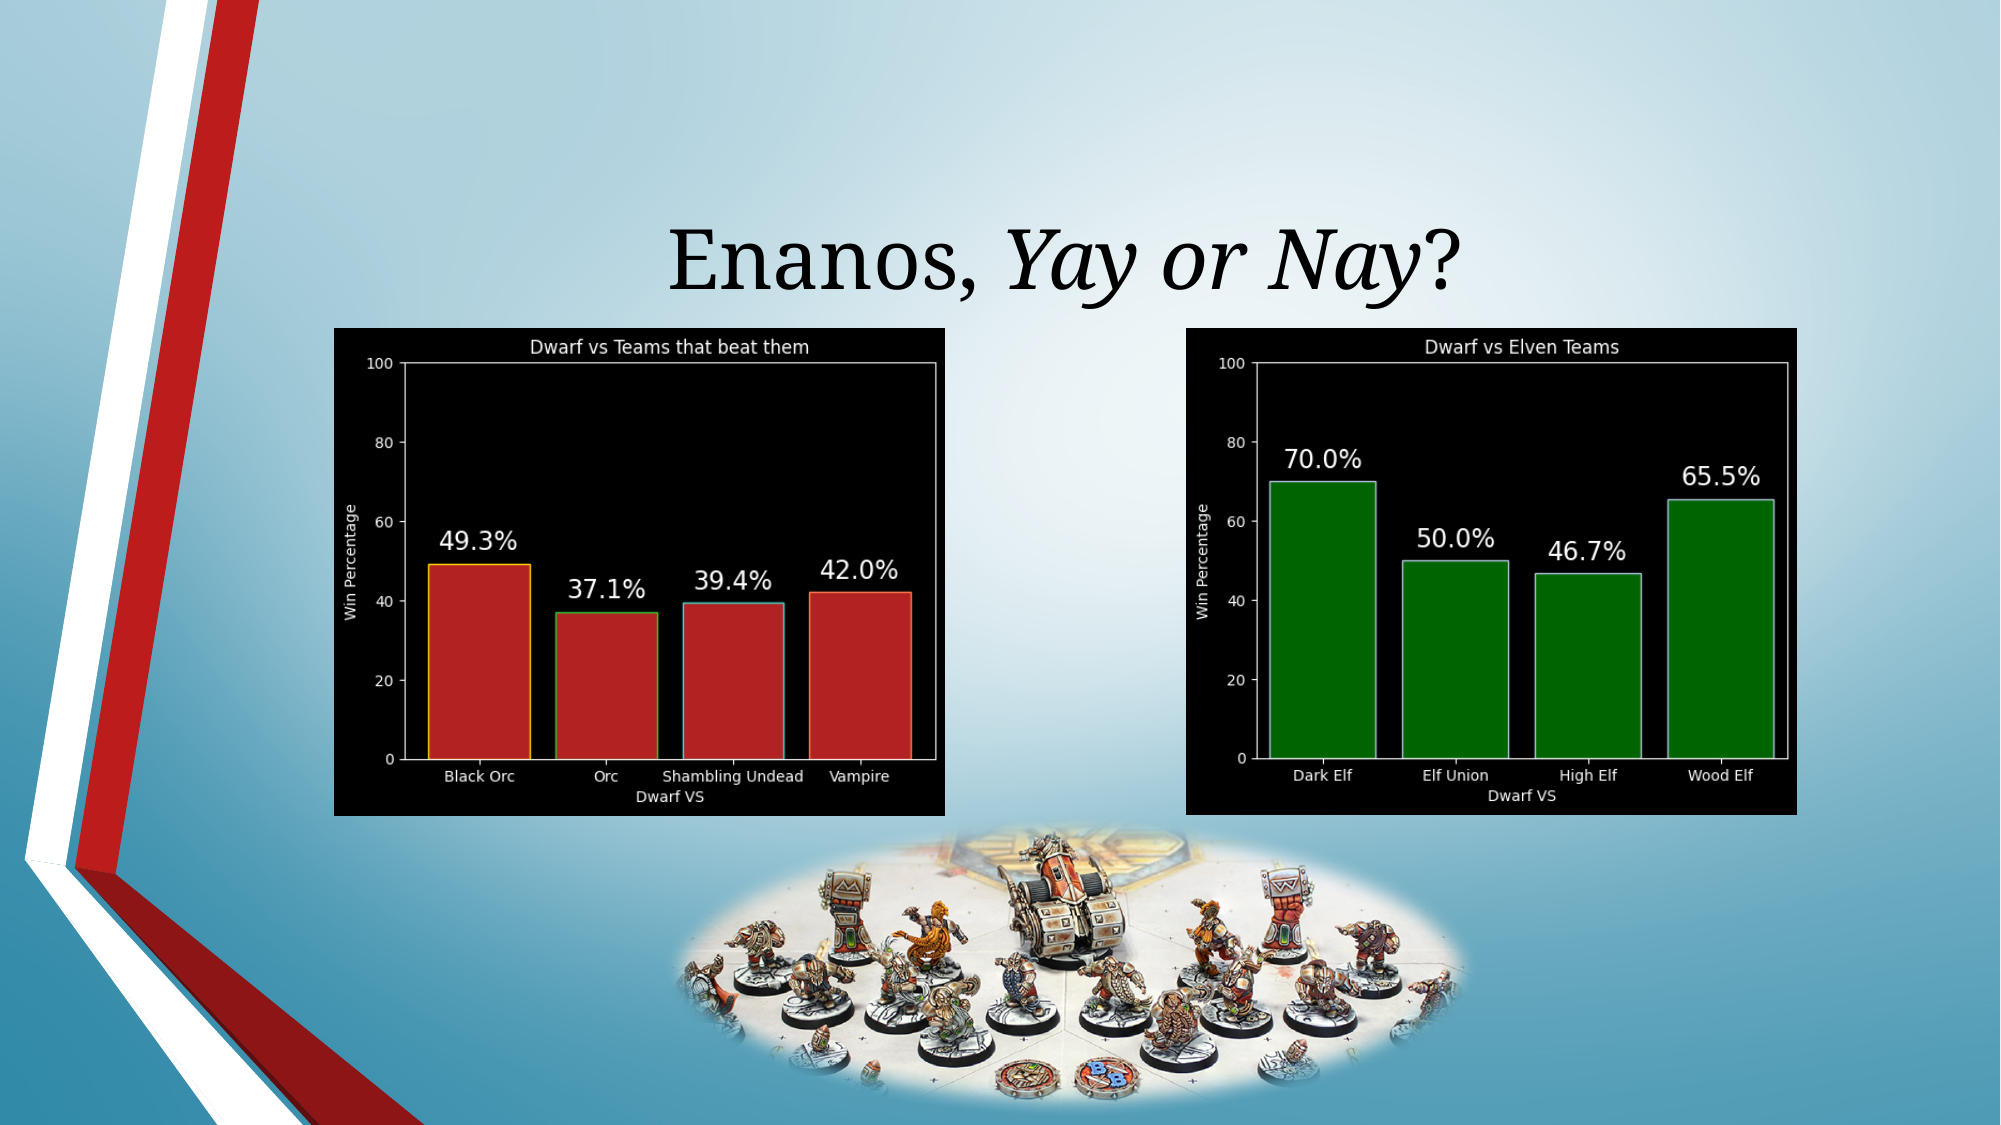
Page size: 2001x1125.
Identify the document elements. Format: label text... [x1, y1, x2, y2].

picture [333, 328, 1797, 1117]
title Enanos, Yay or Nay? [243, 112, 1887, 400]
